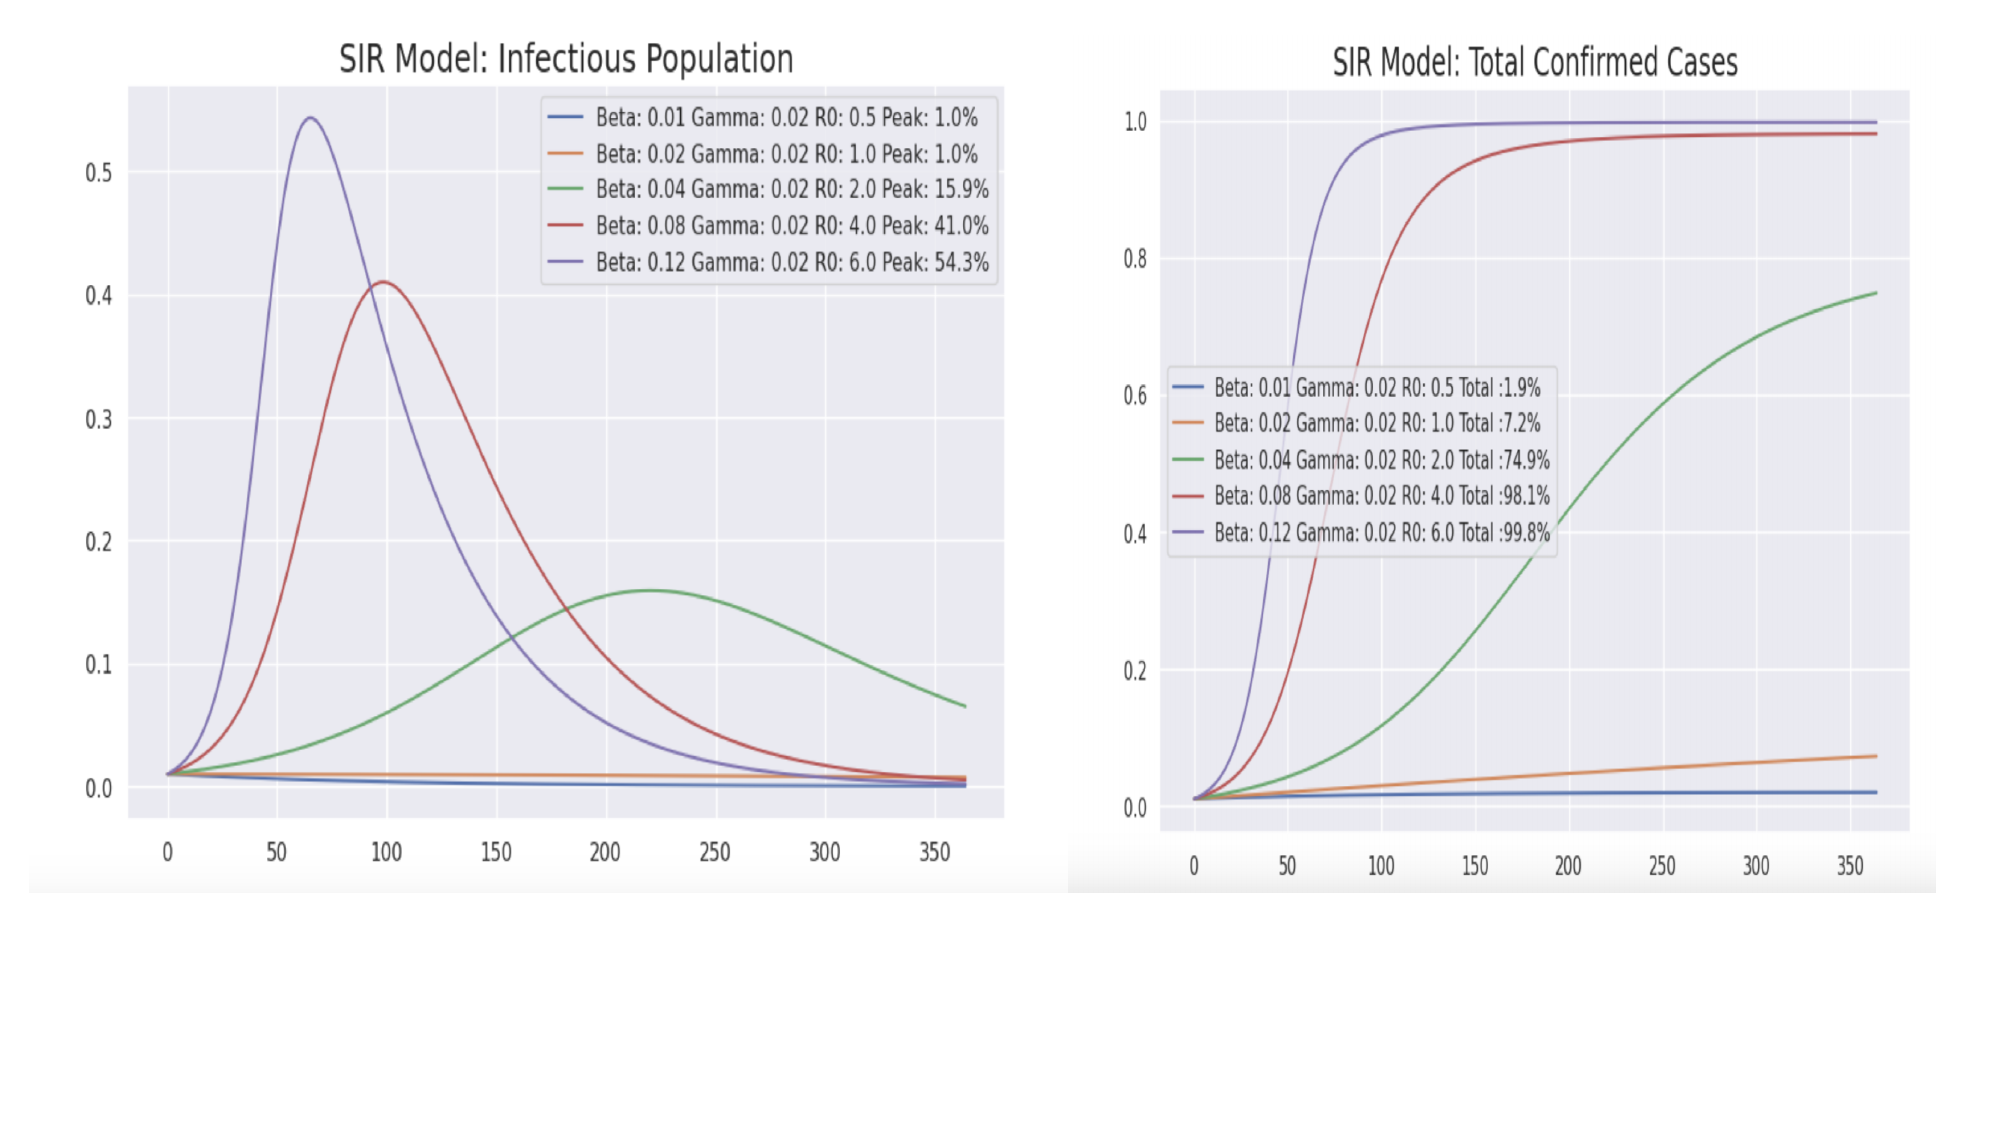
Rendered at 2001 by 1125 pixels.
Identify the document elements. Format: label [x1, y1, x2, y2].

picture [29, 34, 1937, 894]
